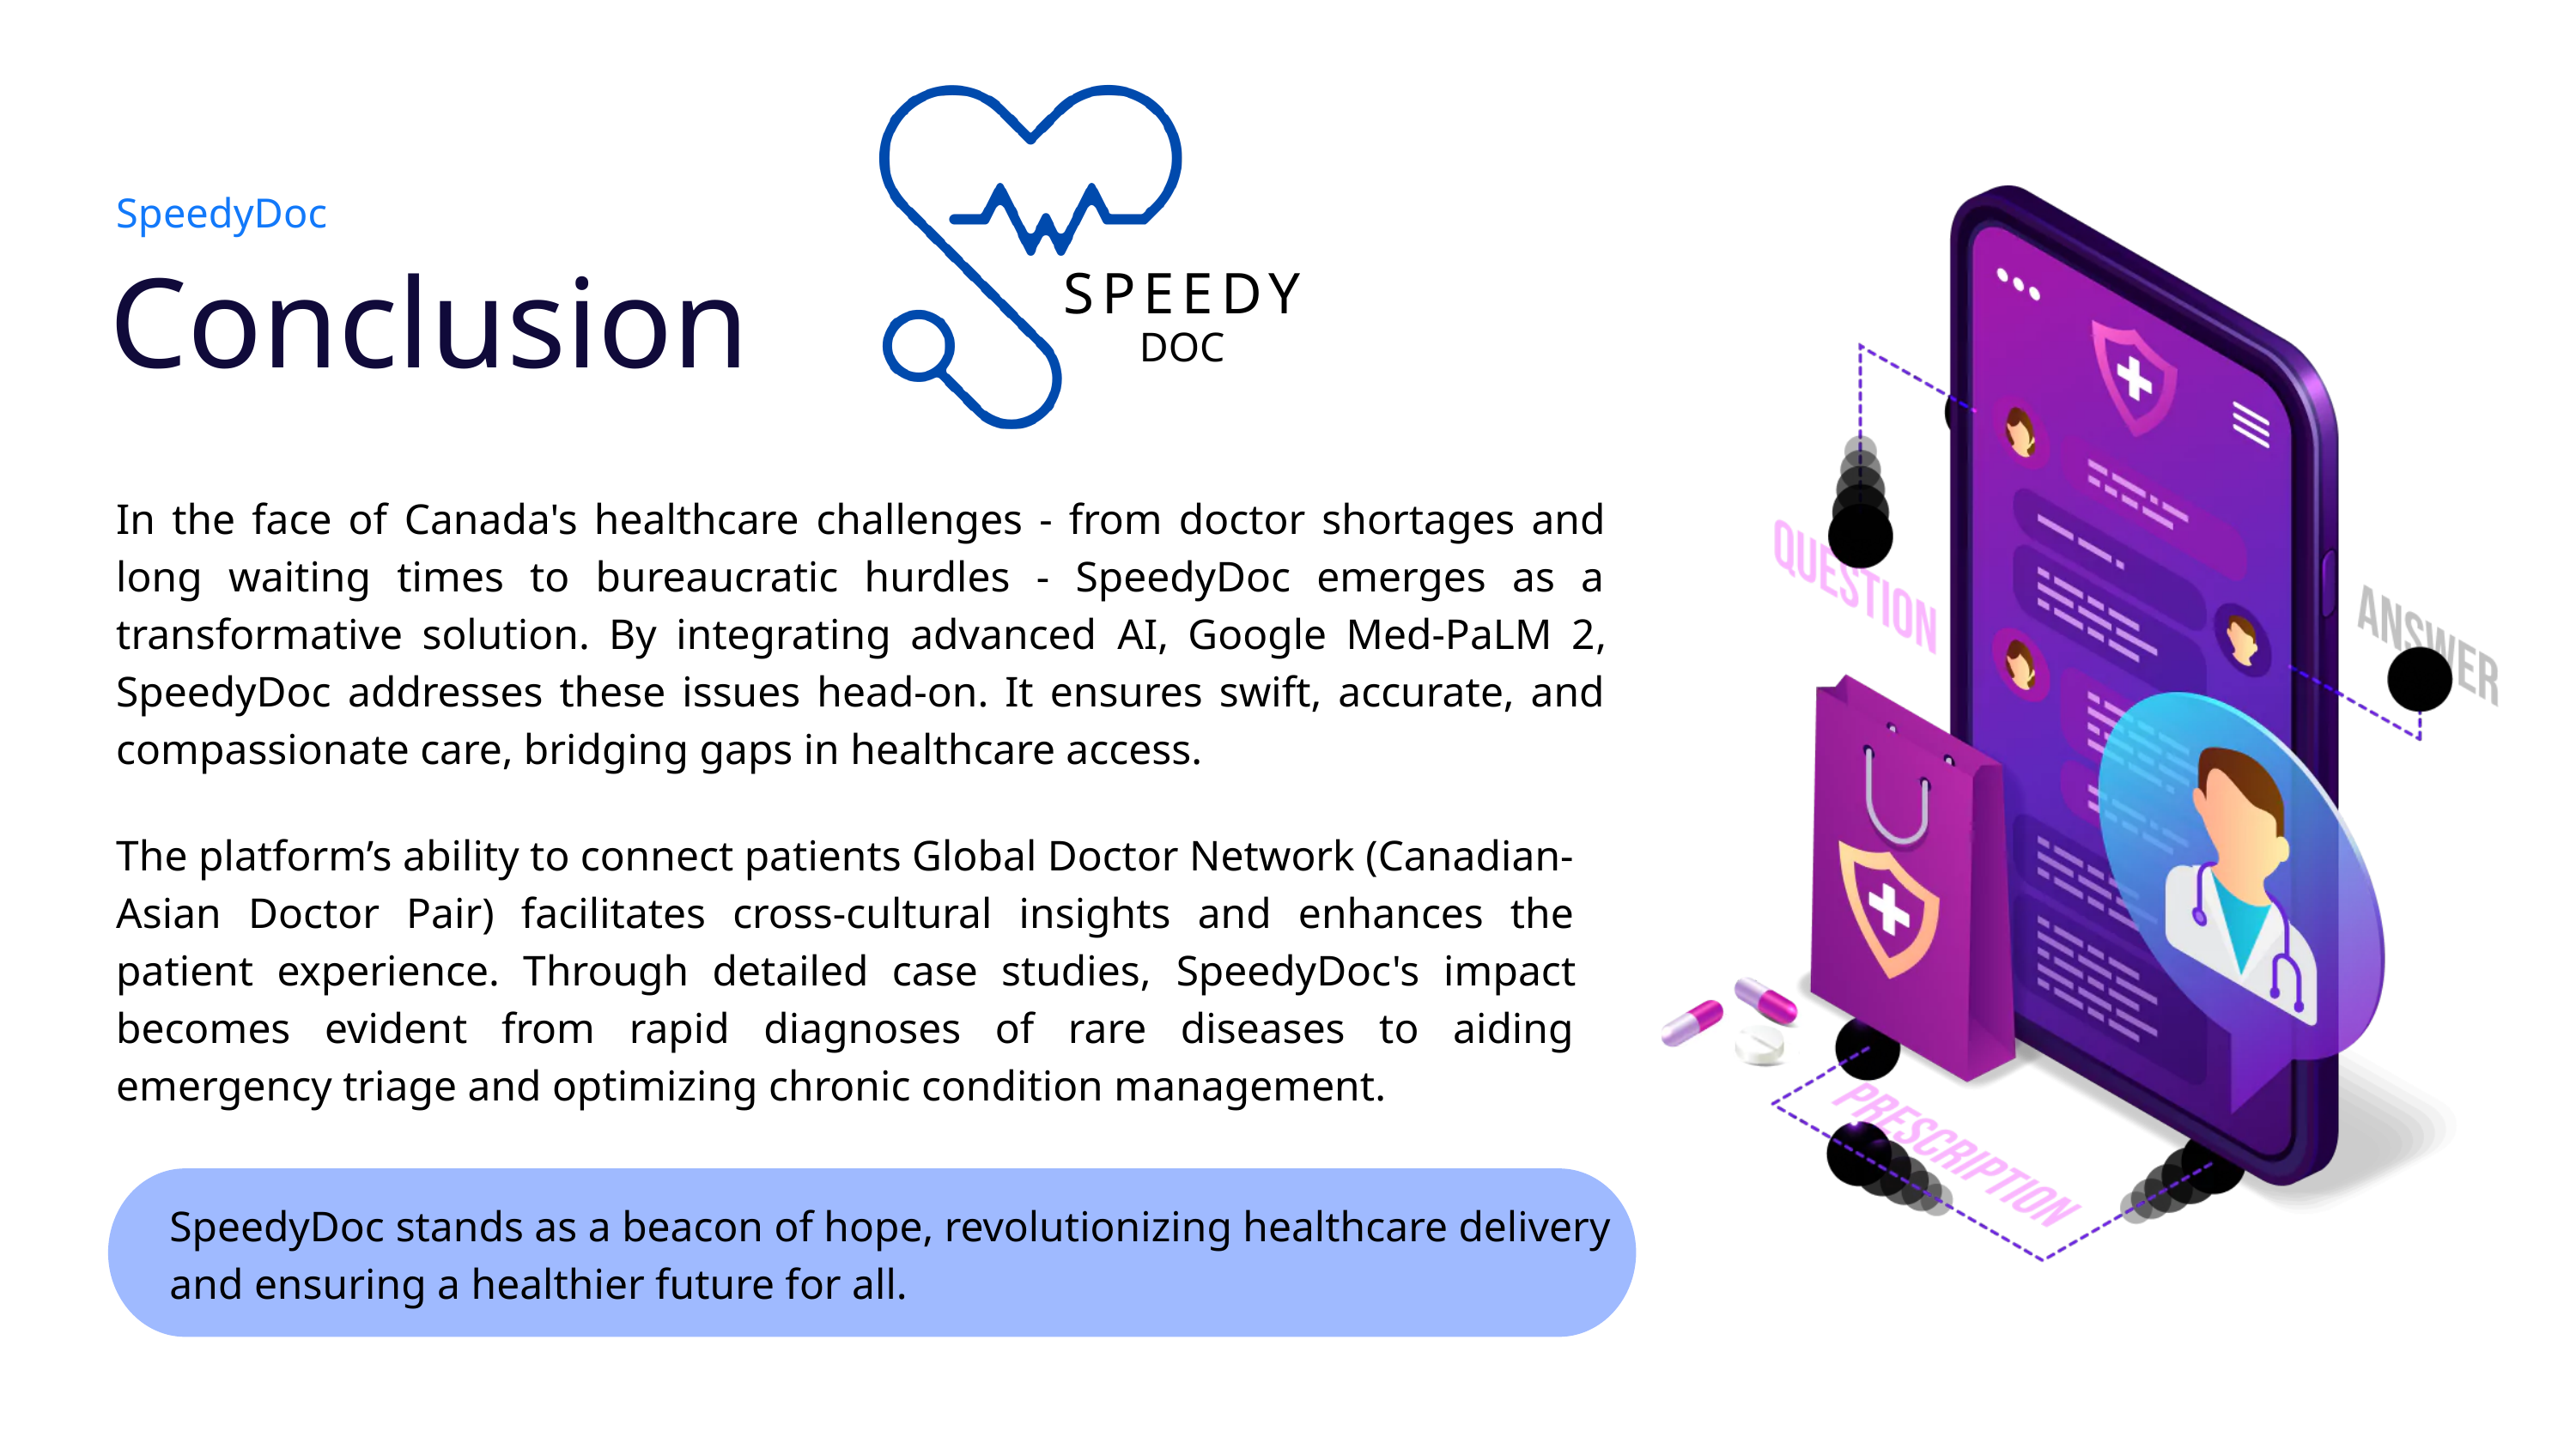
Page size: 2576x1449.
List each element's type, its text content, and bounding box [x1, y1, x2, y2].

text_box The platform’s ability to connect patients Global Doctor Network (Canadian-Asian Doctor Pair) facilitates cross-cultural insights and enhances the patient experience. Through detailed case studies, SpeedyDoc's impact becomes evident from rapid diagnoses of rare diseases to aiding emergency triage and optimizing chronic condition management. [116, 821, 1577, 1109]
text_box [107, 1167, 1637, 1337]
text_box Conclusion [109, 246, 867, 393]
text_box [1661, 185, 2499, 1263]
text_box In the face of Canada's healthcare challenges - from doctor shortages and long waiting times to bureaucratic hurdles - SpeedyDoc emerges as a transformative solution. By integrating advanced AI, Google Med-PaLM 2, SpeedyDoc addresses these issues head-on. It ensures swift, accurate, and compassionate care, bridging gaps in healthcare access. [116, 484, 1607, 773]
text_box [872, 76, 1422, 429]
text_box SpeedyDoc [116, 171, 705, 236]
